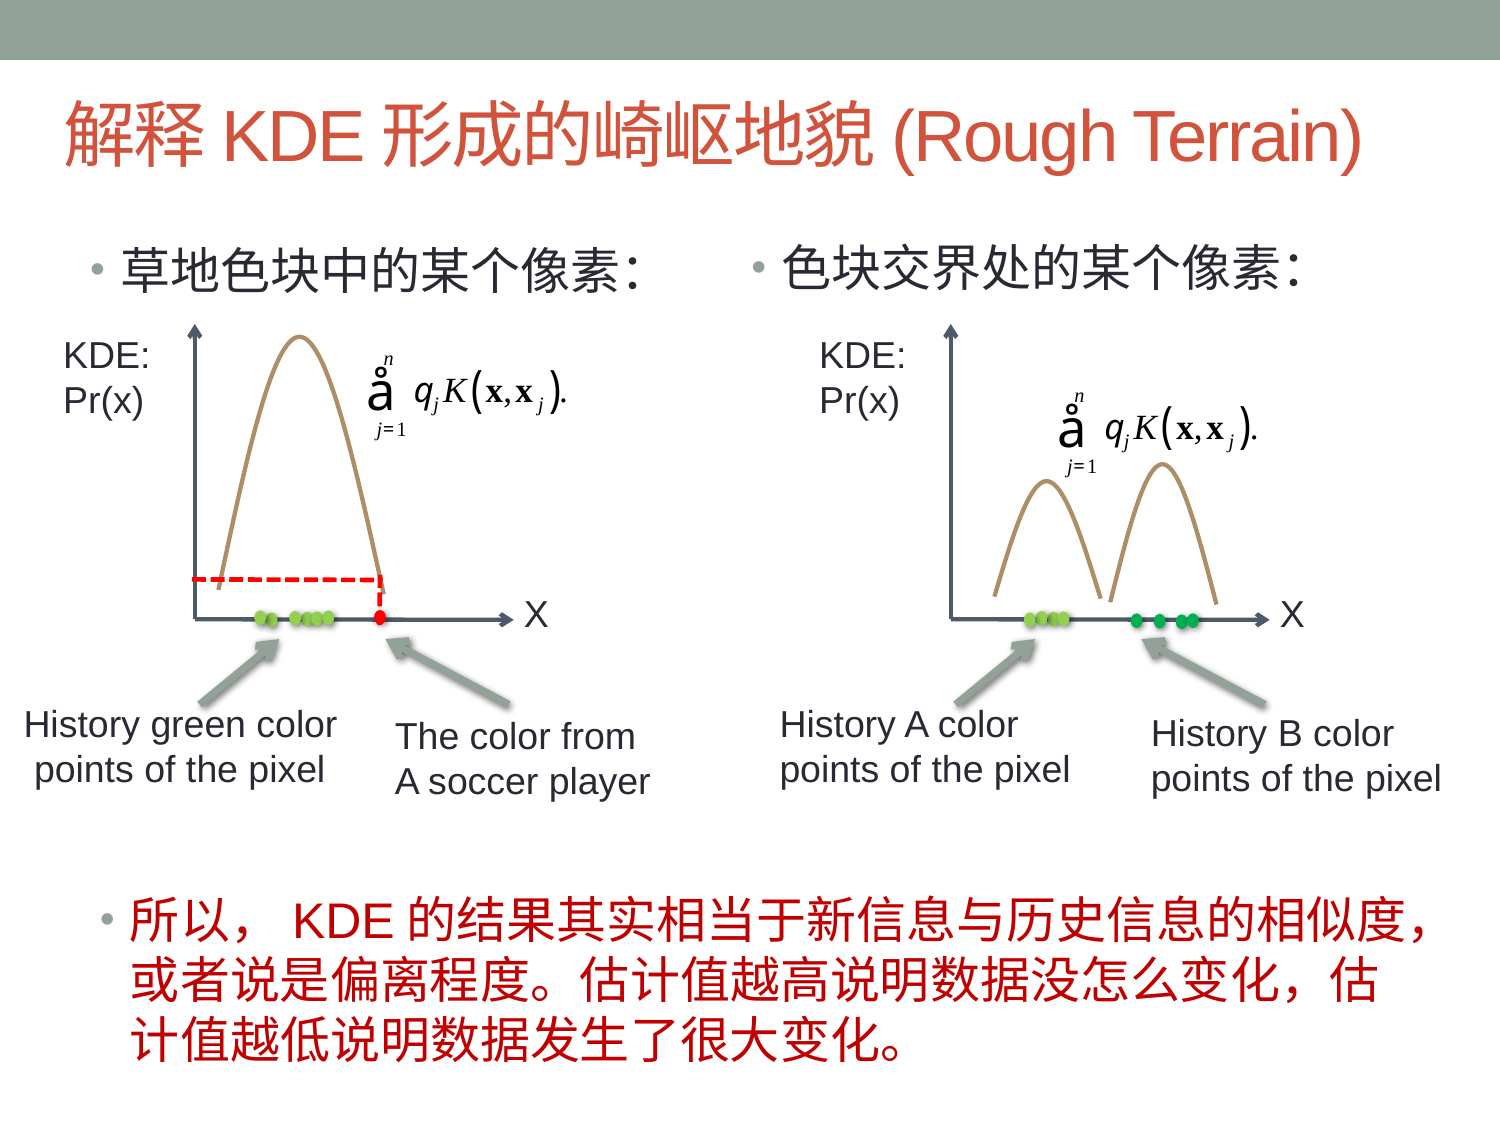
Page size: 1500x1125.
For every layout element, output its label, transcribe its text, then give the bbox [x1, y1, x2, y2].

text_box History B color points of the pixel [1135, 701, 1485, 806]
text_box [955, 638, 1036, 705]
text_box KDE: Pr(x) [804, 323, 939, 429]
text_box 所以，KDE的结果其实相当于新信息与历史信息的相似度，或者说是偏离程度。估计值越高说明数据没怎么变化，估计值越低说明数据发生了很大变化。 [85, 881, 1445, 1094]
text_box [289, 610, 301, 616]
text_box 色块交界处的某个像素： [736, 229, 1341, 324]
text_box History A color points of the pixel [764, 693, 1111, 798]
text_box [385, 638, 510, 705]
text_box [357, 336, 579, 454]
text_box The color from A soccer player [380, 704, 729, 810]
text_box [322, 610, 334, 616]
list 草地色块中的某个像素： [75, 231, 637, 351]
text_box X [1264, 582, 1341, 642]
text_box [1047, 373, 1269, 490]
text_box [216, 588, 376, 595]
text_box [1038, 610, 1047, 616]
text_box [219, 334, 382, 576]
text_box KDE: Pr(x) [48, 323, 183, 429]
text_box [1058, 611, 1069, 616]
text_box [199, 638, 280, 705]
text_box History green color points of the pixel [8, 693, 358, 798]
title 解释KDE形成的崎岖地貌(Rough Terrain) [48, 71, 1399, 193]
text_box [992, 479, 1103, 600]
text_box [311, 611, 321, 616]
text_box [254, 610, 266, 616]
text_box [1141, 638, 1266, 705]
text_box [1024, 612, 1035, 616]
text_box [1108, 497, 1219, 606]
text_box X [508, 582, 585, 642]
